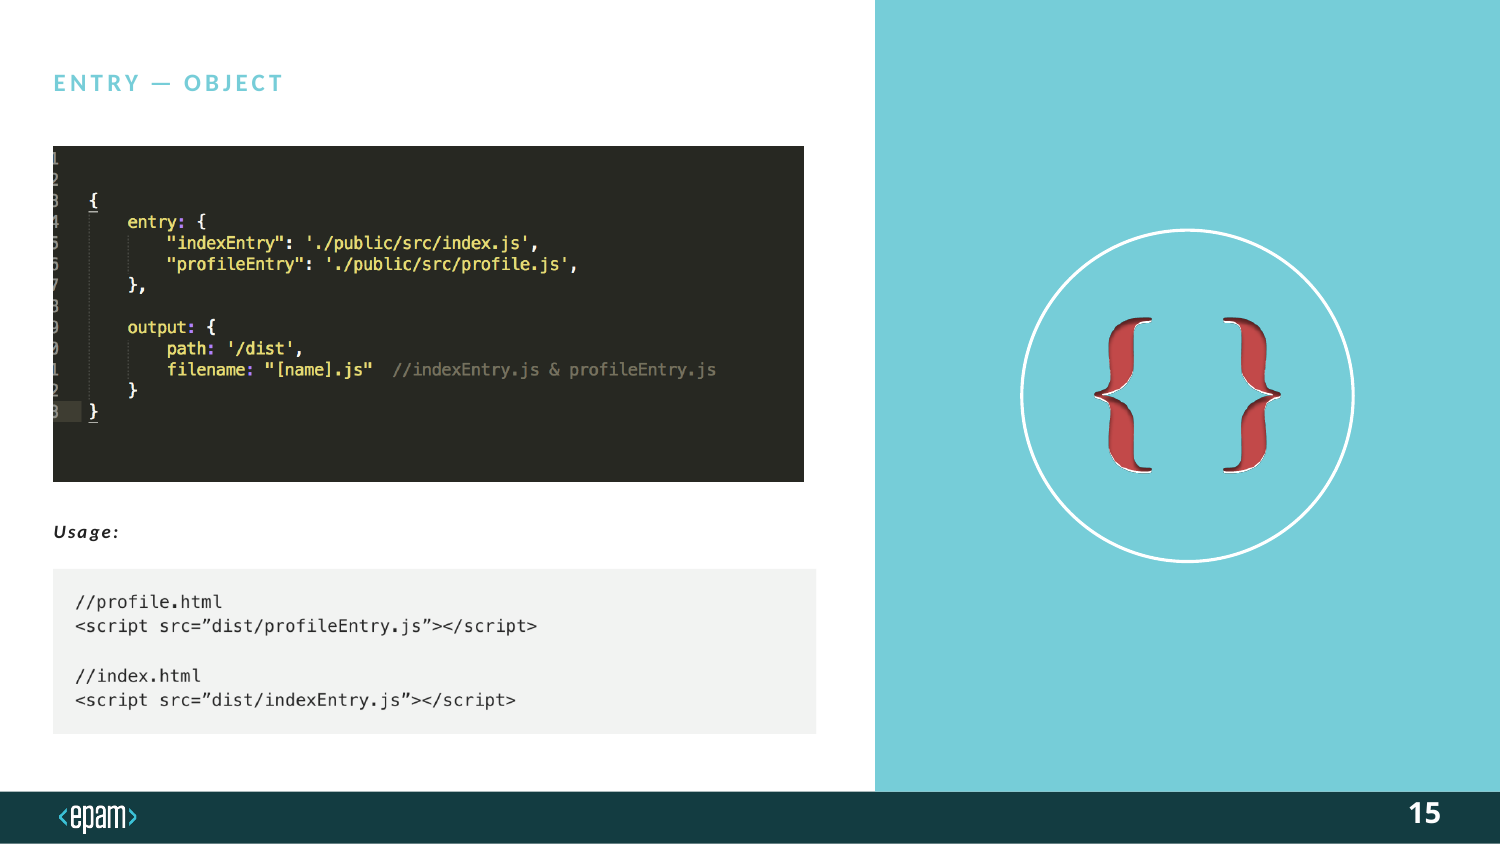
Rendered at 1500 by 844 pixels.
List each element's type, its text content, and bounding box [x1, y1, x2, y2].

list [53, 146, 804, 482]
picture [53, 565, 817, 734]
list entry — object [53, 62, 804, 119]
text_box Usage: [53, 508, 708, 565]
picture [1050, 259, 1324, 533]
slide_number 15 [1216, 791, 1442, 844]
